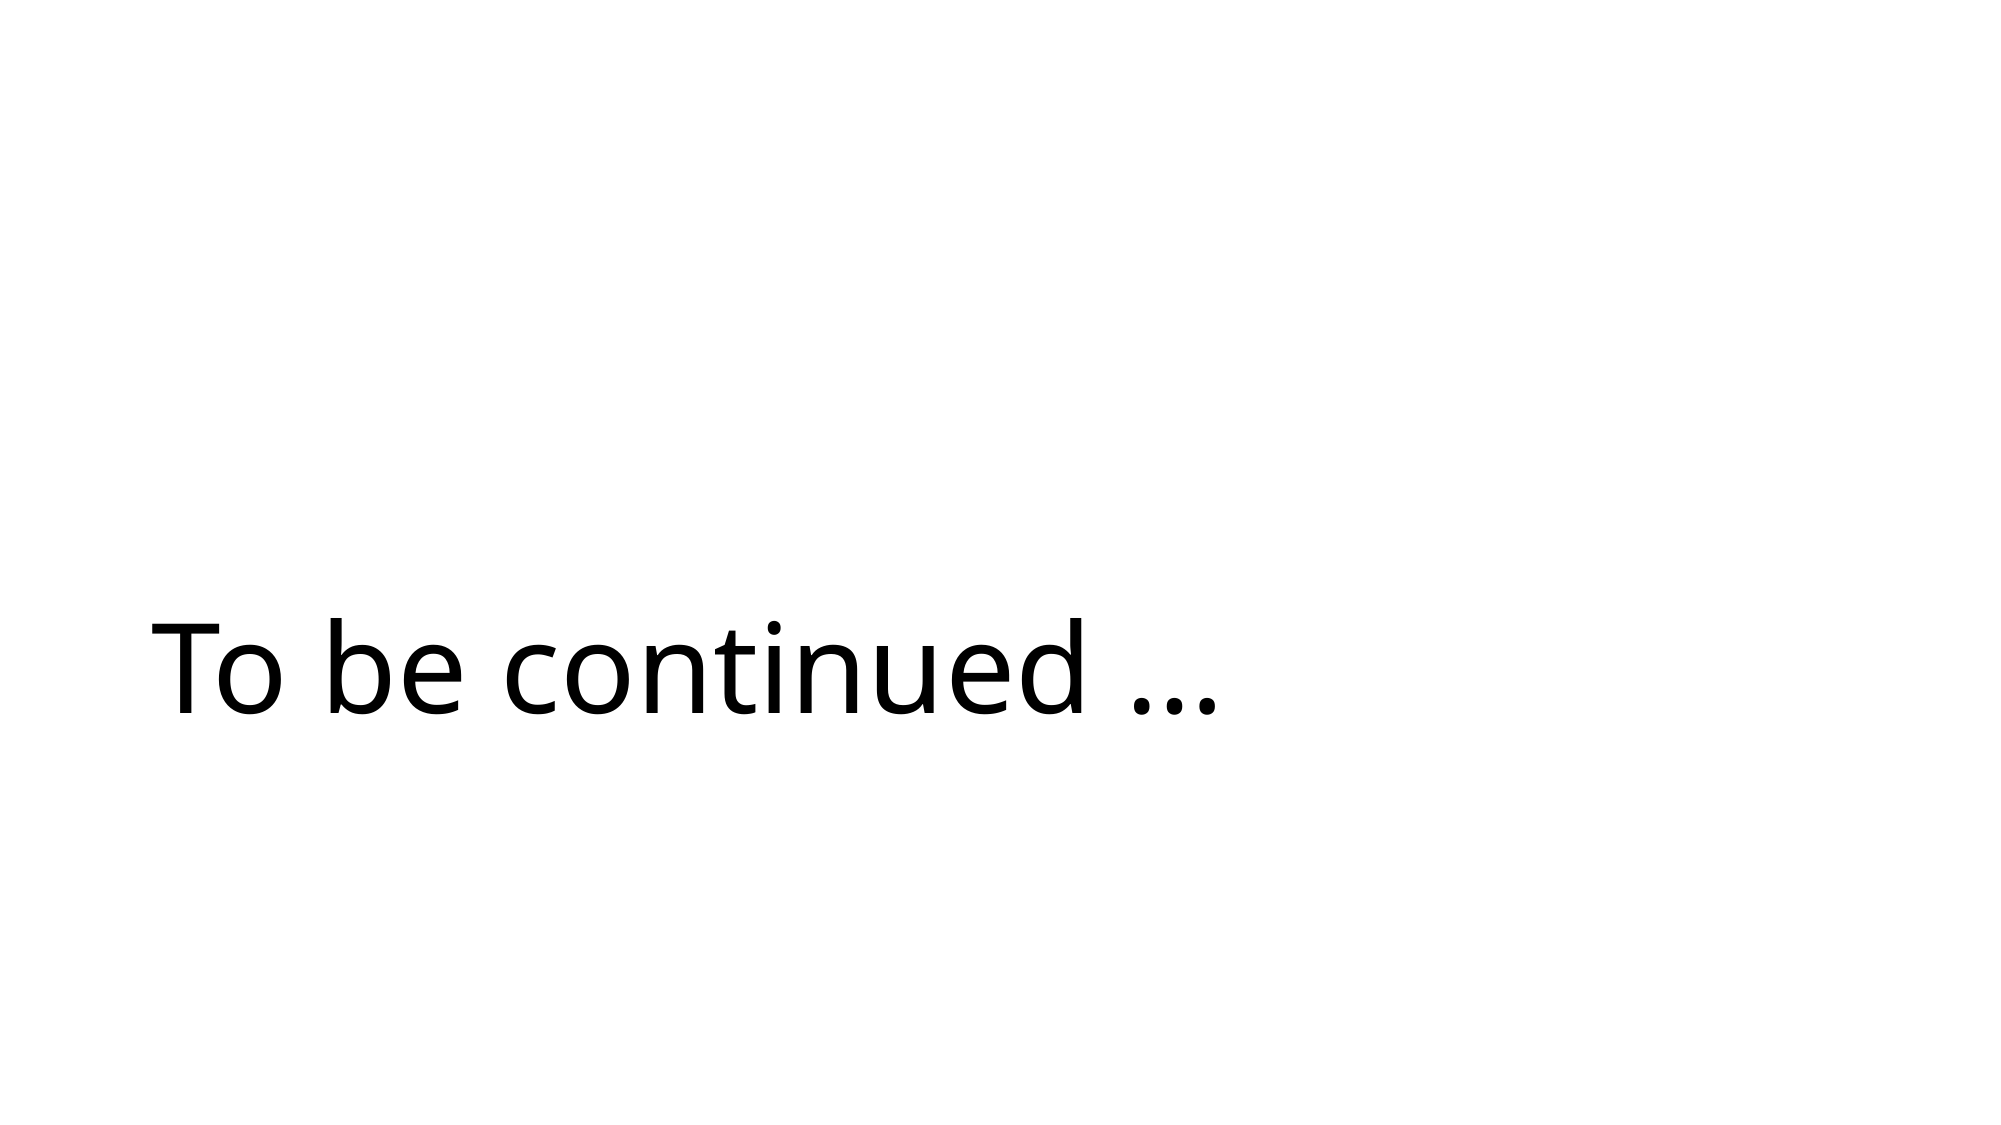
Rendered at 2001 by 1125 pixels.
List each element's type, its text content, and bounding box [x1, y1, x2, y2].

title To be continued … [136, 280, 1862, 749]
